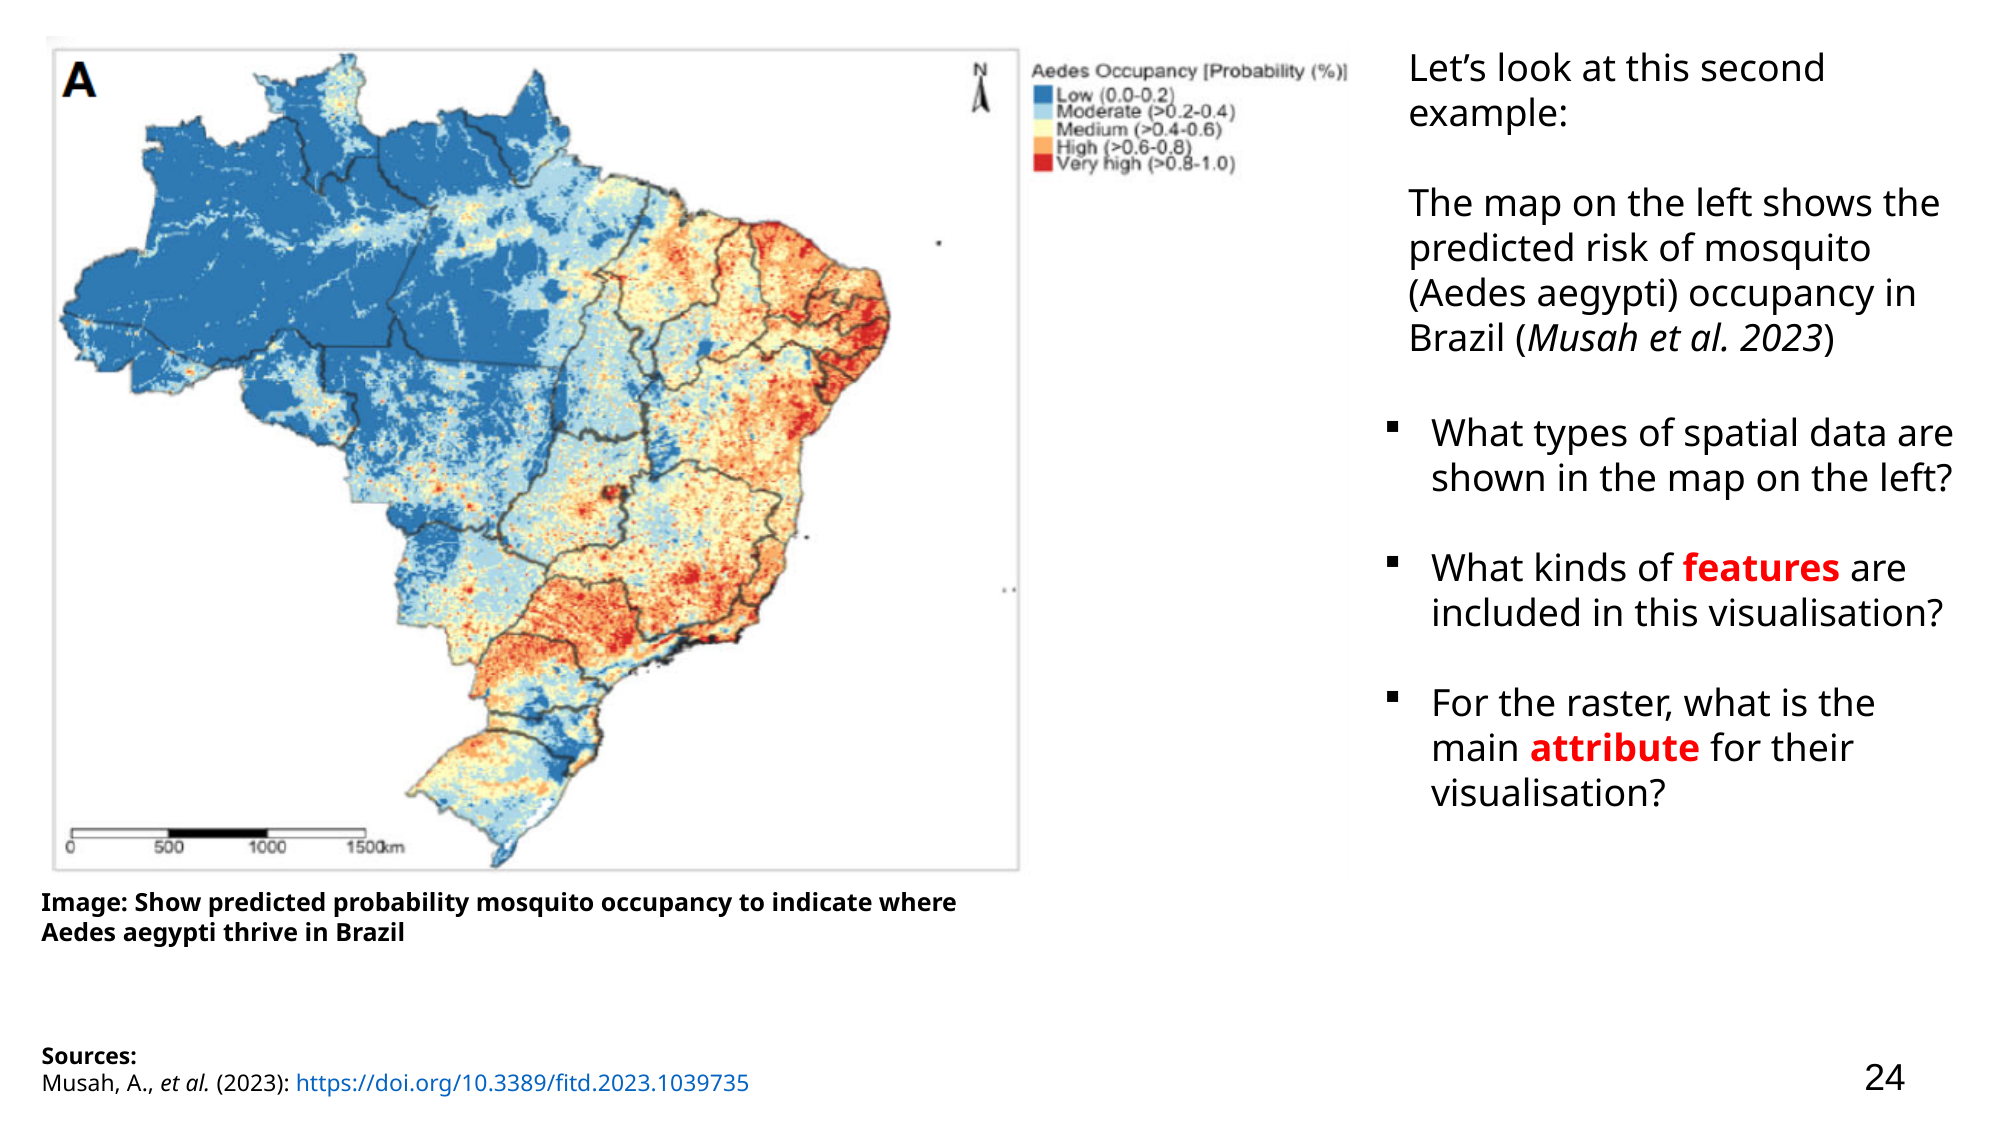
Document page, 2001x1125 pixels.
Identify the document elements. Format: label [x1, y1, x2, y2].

picture [46, 36, 1350, 880]
text_box [26, 879, 1025, 954]
text_box [26, 1033, 816, 1108]
text_box [1849, 1045, 1939, 1070]
text_box [1369, 36, 2000, 911]
